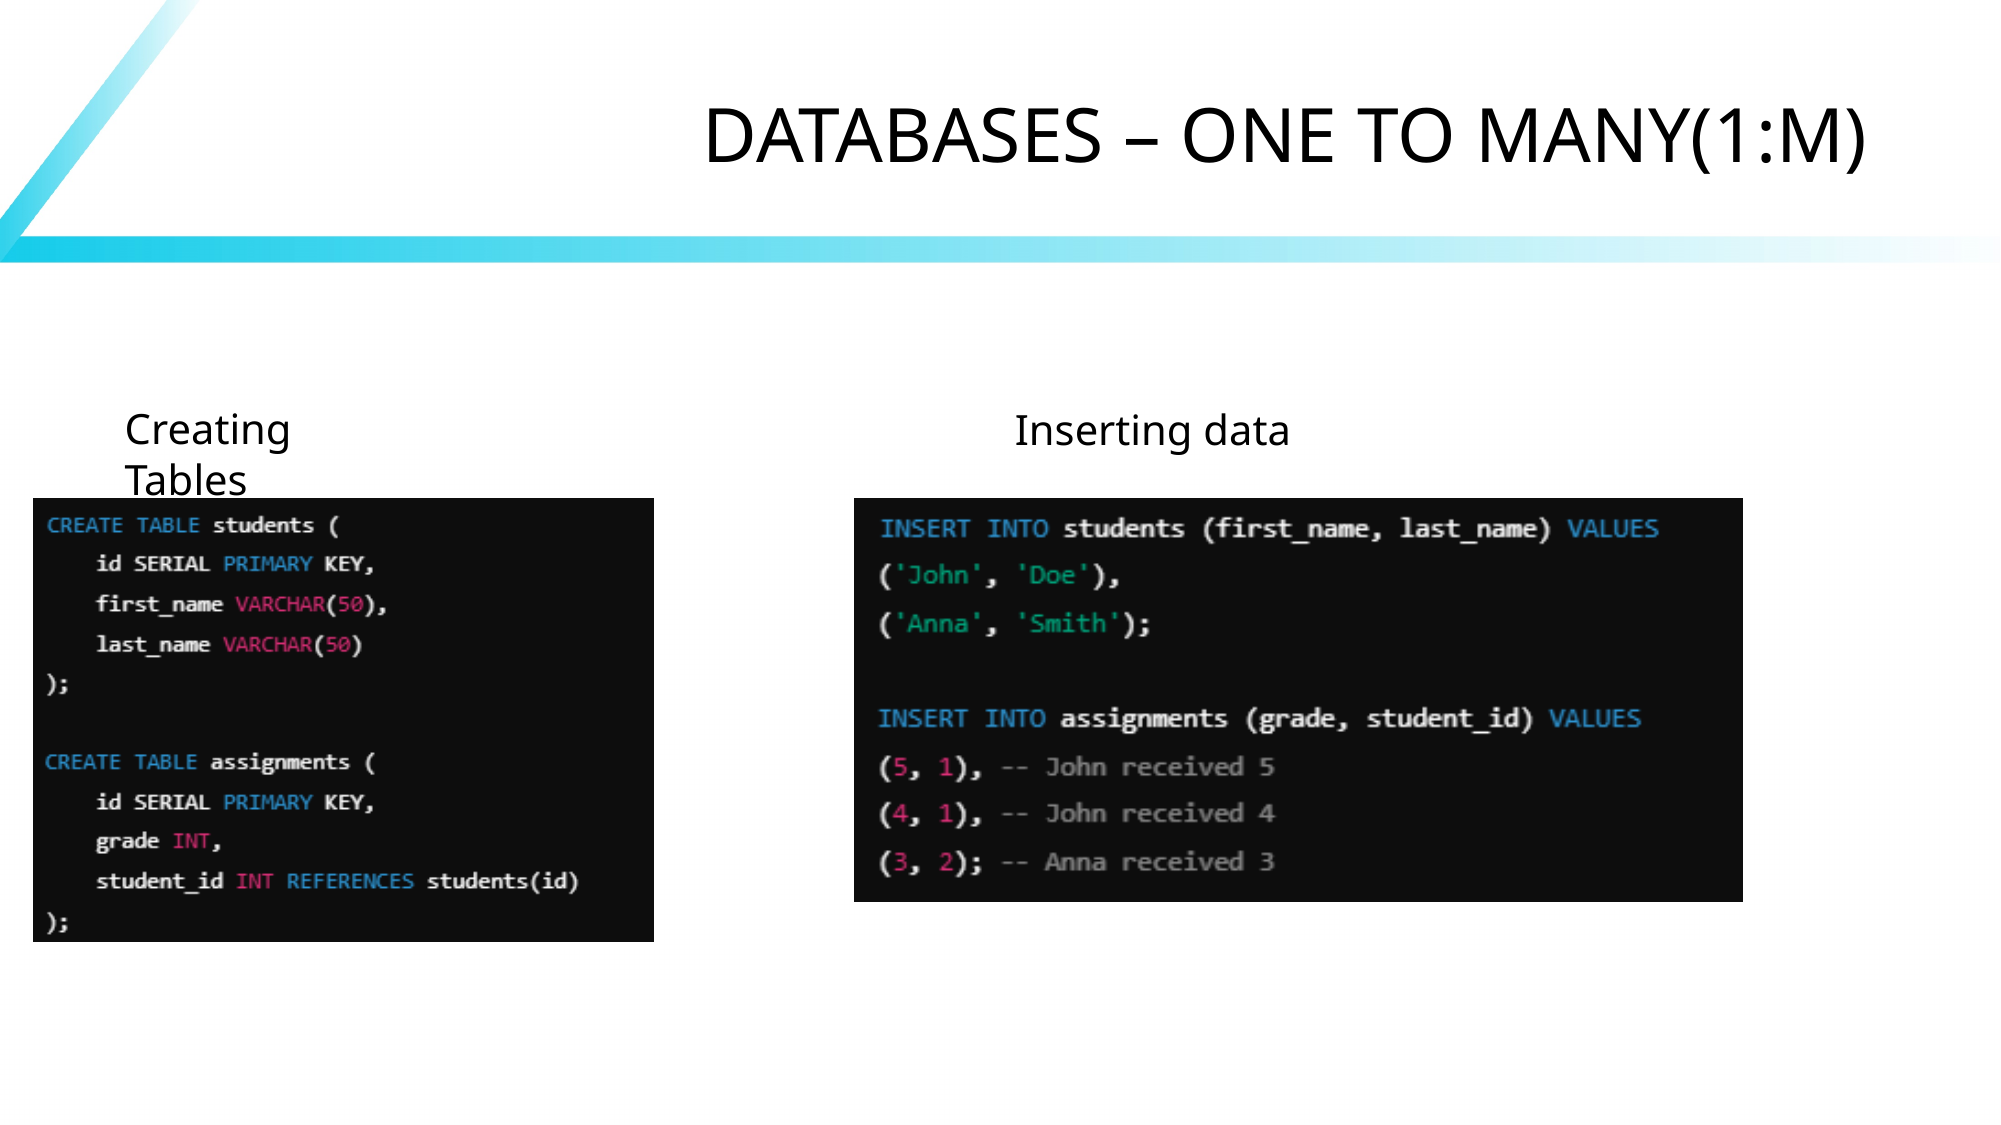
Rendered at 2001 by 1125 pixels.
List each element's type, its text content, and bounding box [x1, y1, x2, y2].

title DATABASES – ONE TO MANY(1:M) [157, 29, 1883, 248]
picture [0, 0, 2000, 1125]
text_box Creating Tables [109, 396, 429, 498]
text_box Inserting data [999, 396, 1413, 461]
